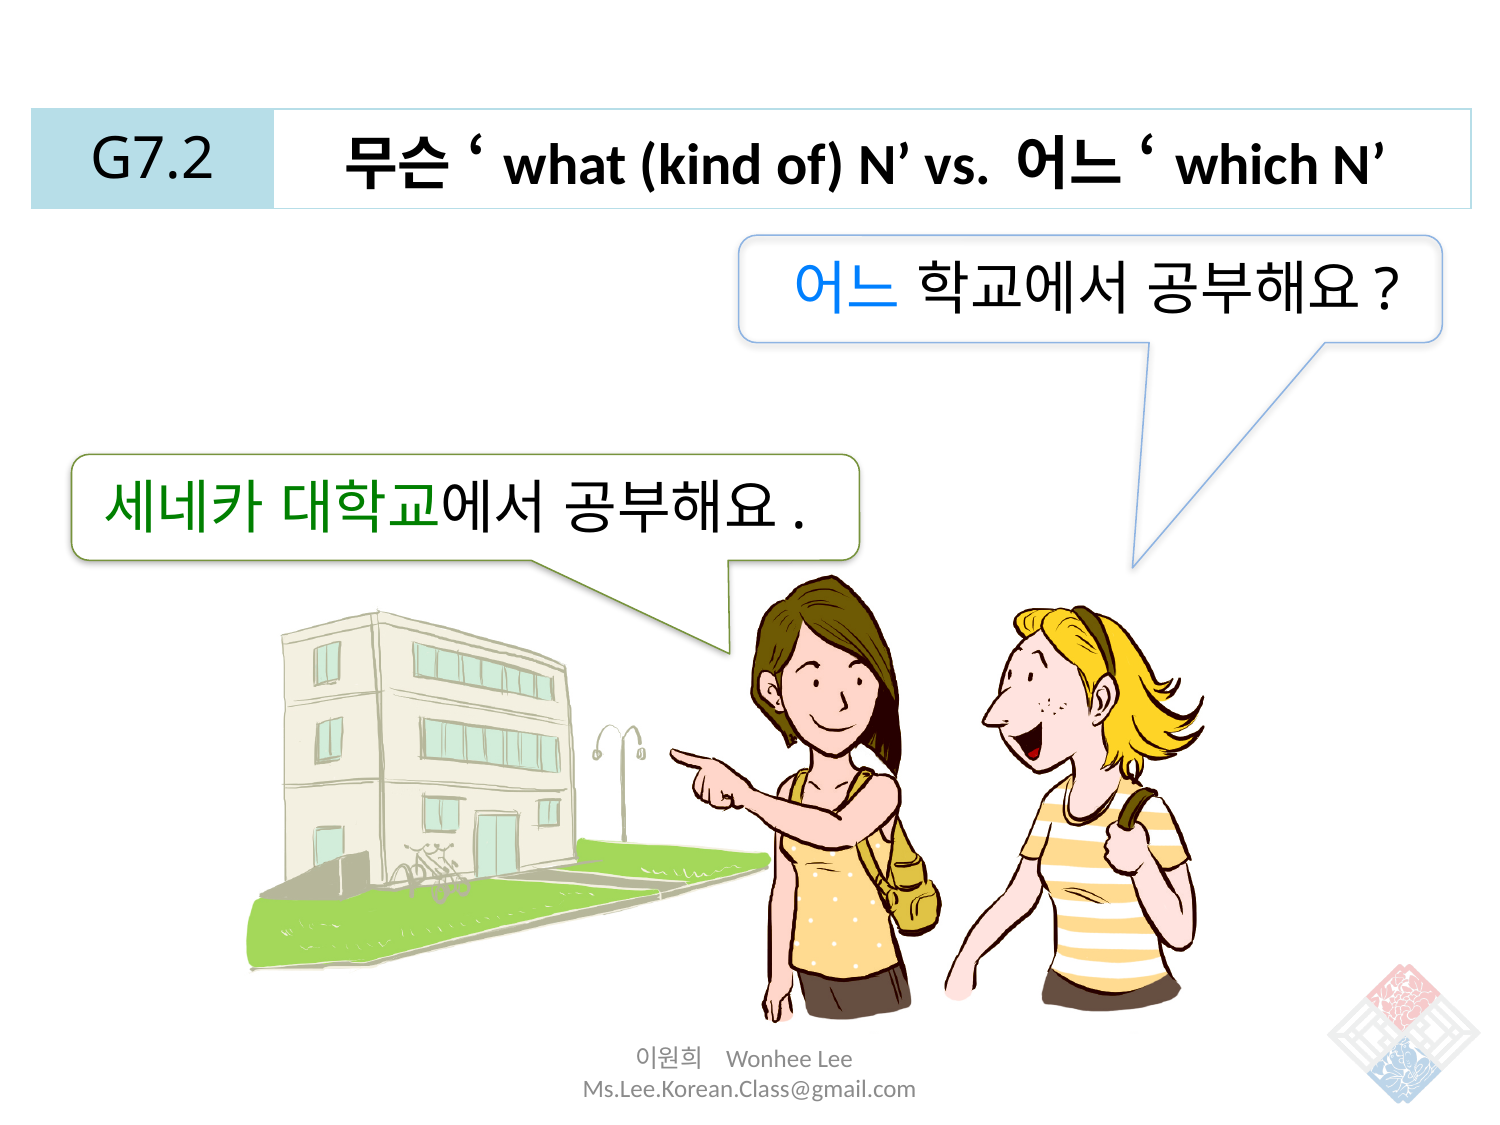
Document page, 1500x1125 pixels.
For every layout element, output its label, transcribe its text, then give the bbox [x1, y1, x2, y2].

picture [217, 546, 1291, 1034]
table_header G7.2 [32, 110, 272, 208]
text_box 세네카 대학교에서 공부해요. [88, 462, 854, 548]
text_box [70, 453, 861, 562]
text_box [737, 234, 1444, 545]
text_box 어느 학교에서 공부해요? [778, 243, 1416, 329]
footer 이원희 Wonhee Lee Ms.Lee.Korean.Class@gmail.com [512, 1042, 988, 1103]
table_header 무슨 ‘what (kind of) N’ vs. 어느 ‘which N’ [274, 110, 1470, 208]
